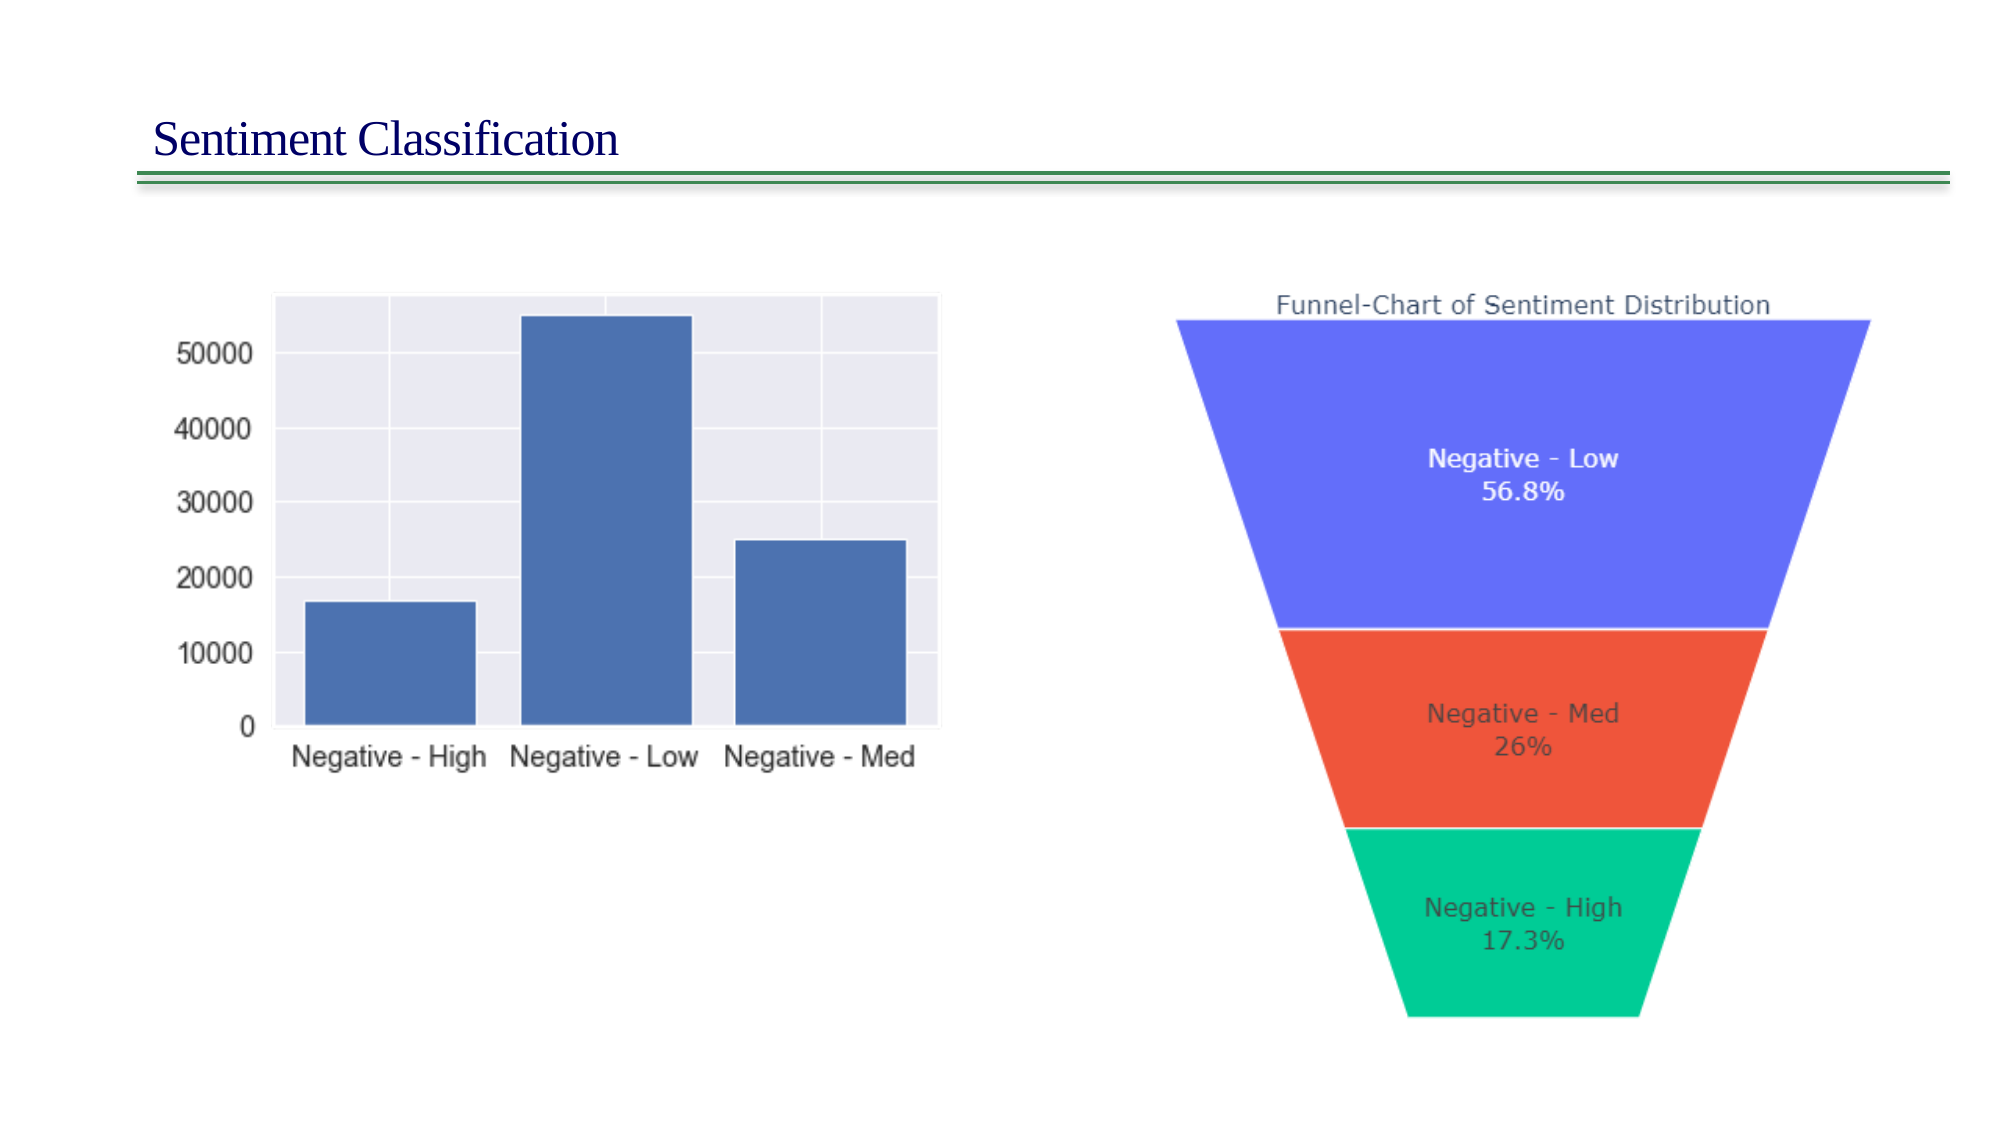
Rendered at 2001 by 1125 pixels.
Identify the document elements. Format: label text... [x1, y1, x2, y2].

title Sentiment Classification [137, 47, 1950, 171]
picture [1148, 269, 1901, 1042]
picture [160, 269, 962, 788]
